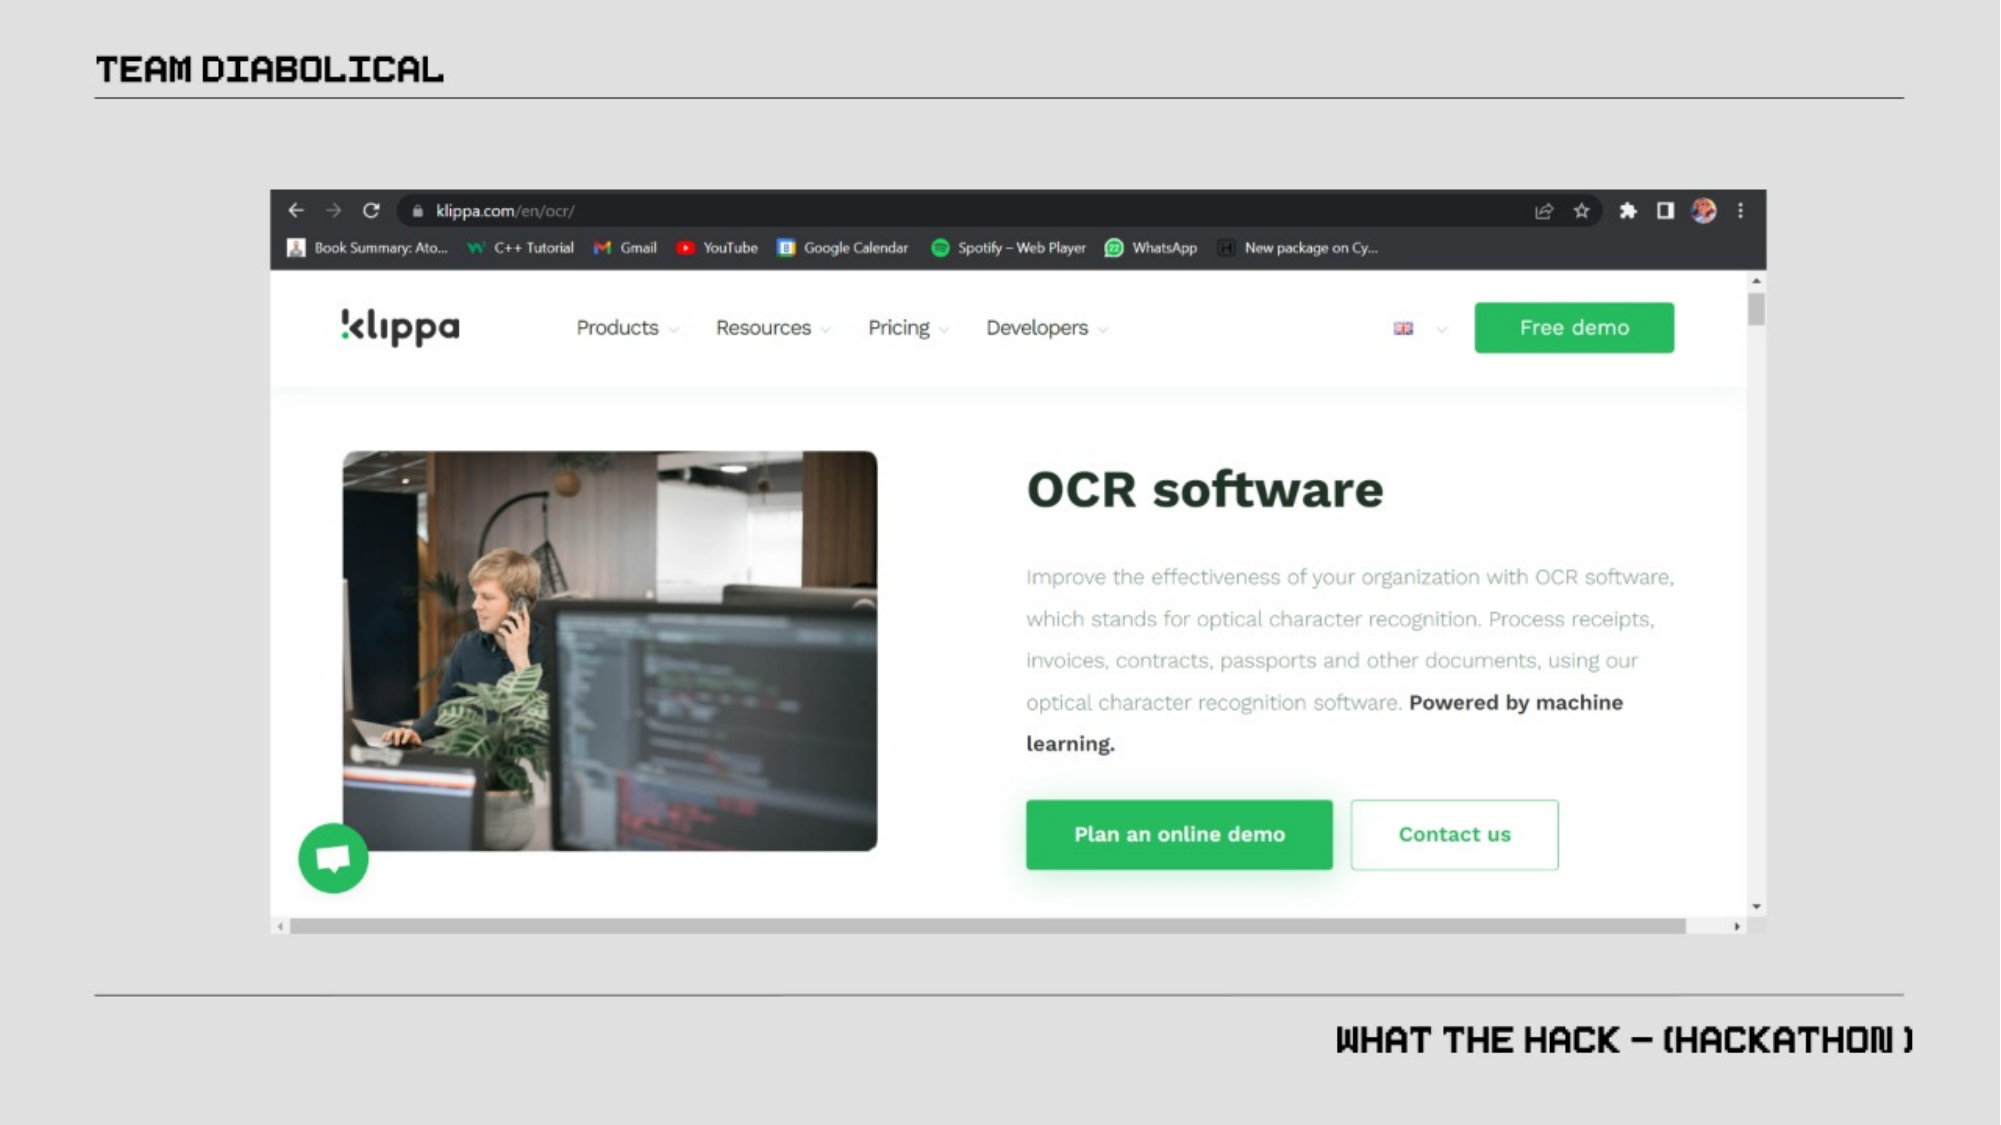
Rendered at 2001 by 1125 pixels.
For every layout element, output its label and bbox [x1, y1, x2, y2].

list [0, 0, 2000, 1125]
